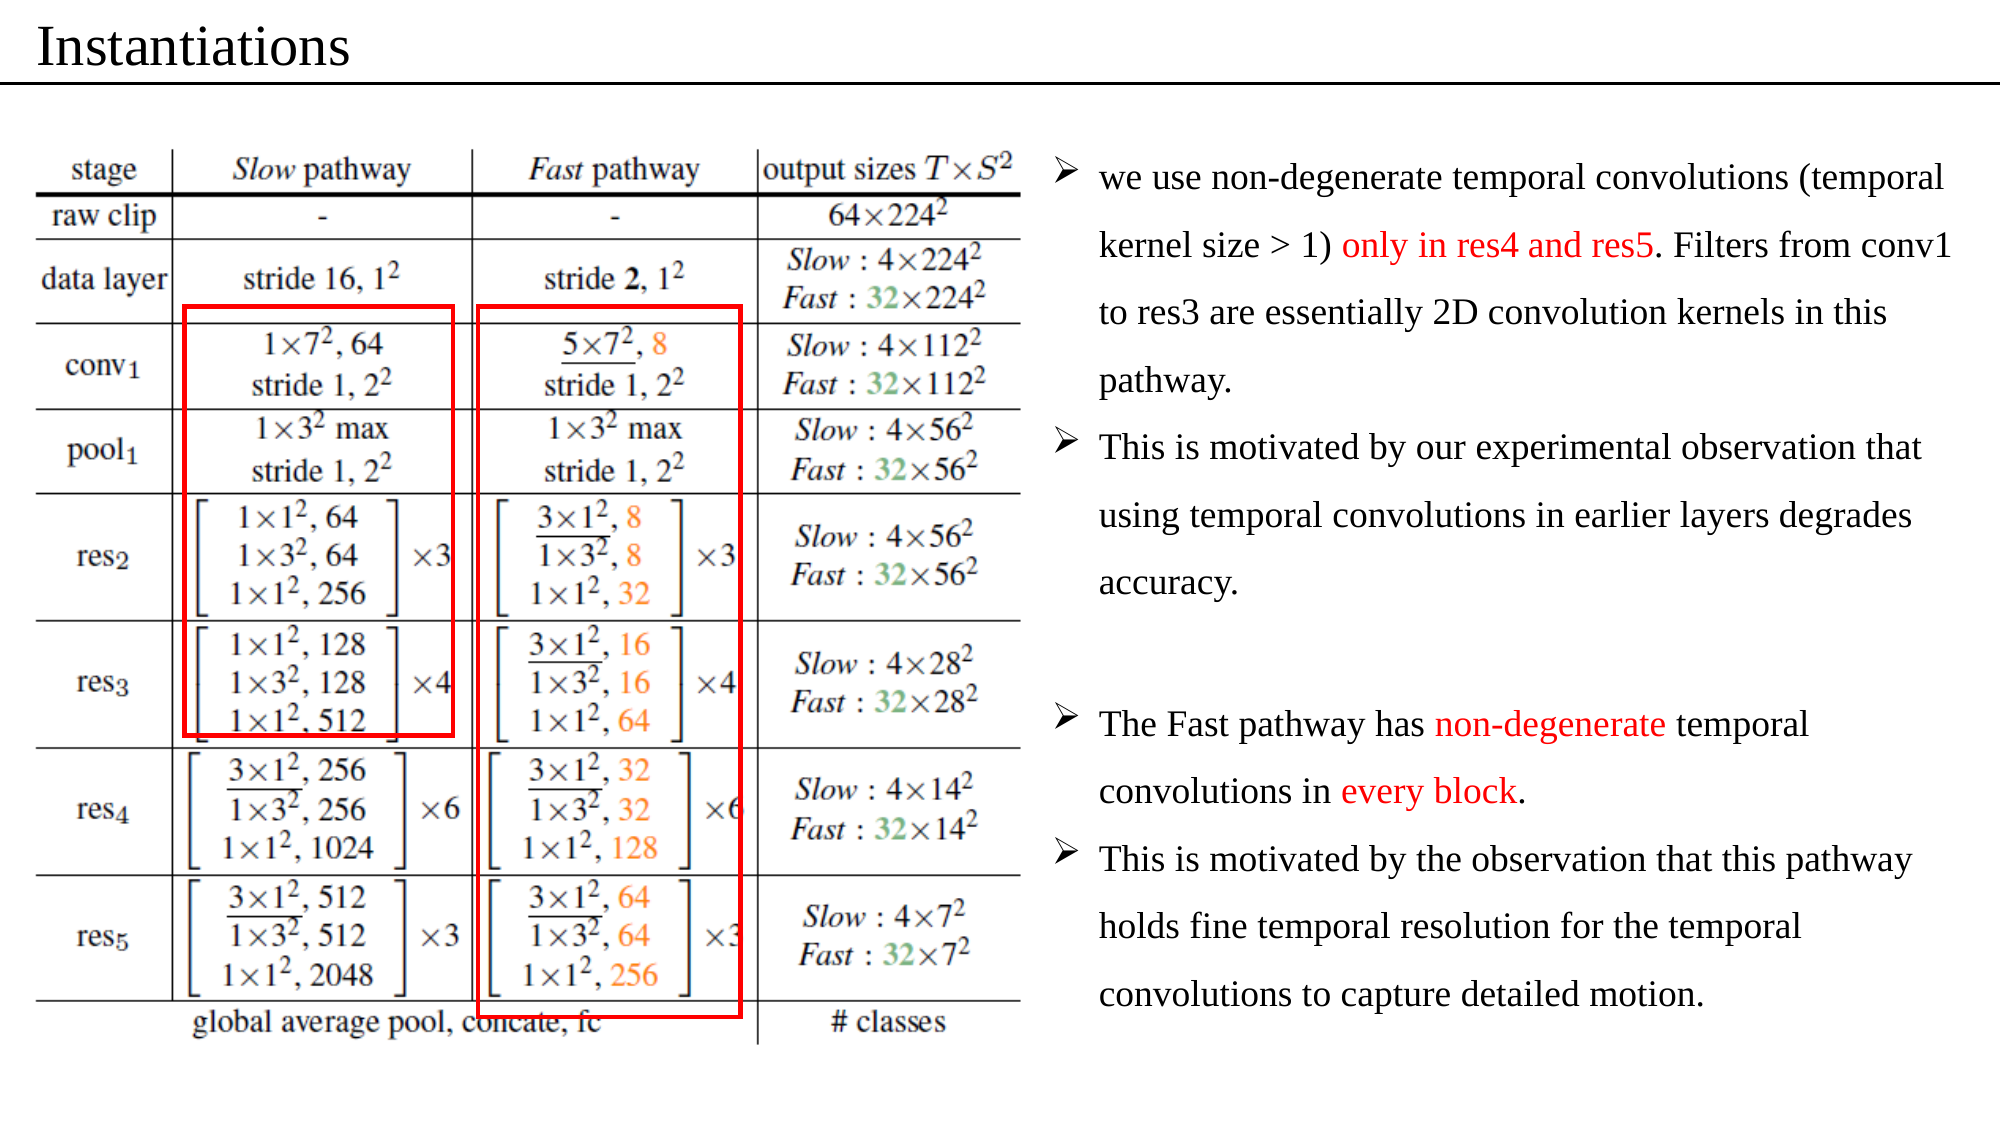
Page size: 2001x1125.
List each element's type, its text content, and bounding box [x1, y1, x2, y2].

text_box Instantiations [21, 0, 697, 83]
picture [22, 140, 1052, 1063]
text_box The Fast pathway has non-degenerate temporal convolutions in every block. This is motivated by the observation that this pathway holds fine temporal resolution for the temporal convolutions to capture detailed motion. [1052, 668, 2000, 1022]
text_box we use non-degenerate temporal convolutions (temporal kernel size > 1) only in res4 and res5. Filters from conv1 to res3 are essentially 2D convolution kernels in this pathway. This is motivated by our experimental observation that using temporal convolutions in earlier layers degrades accuracy. [1037, 122, 2000, 610]
